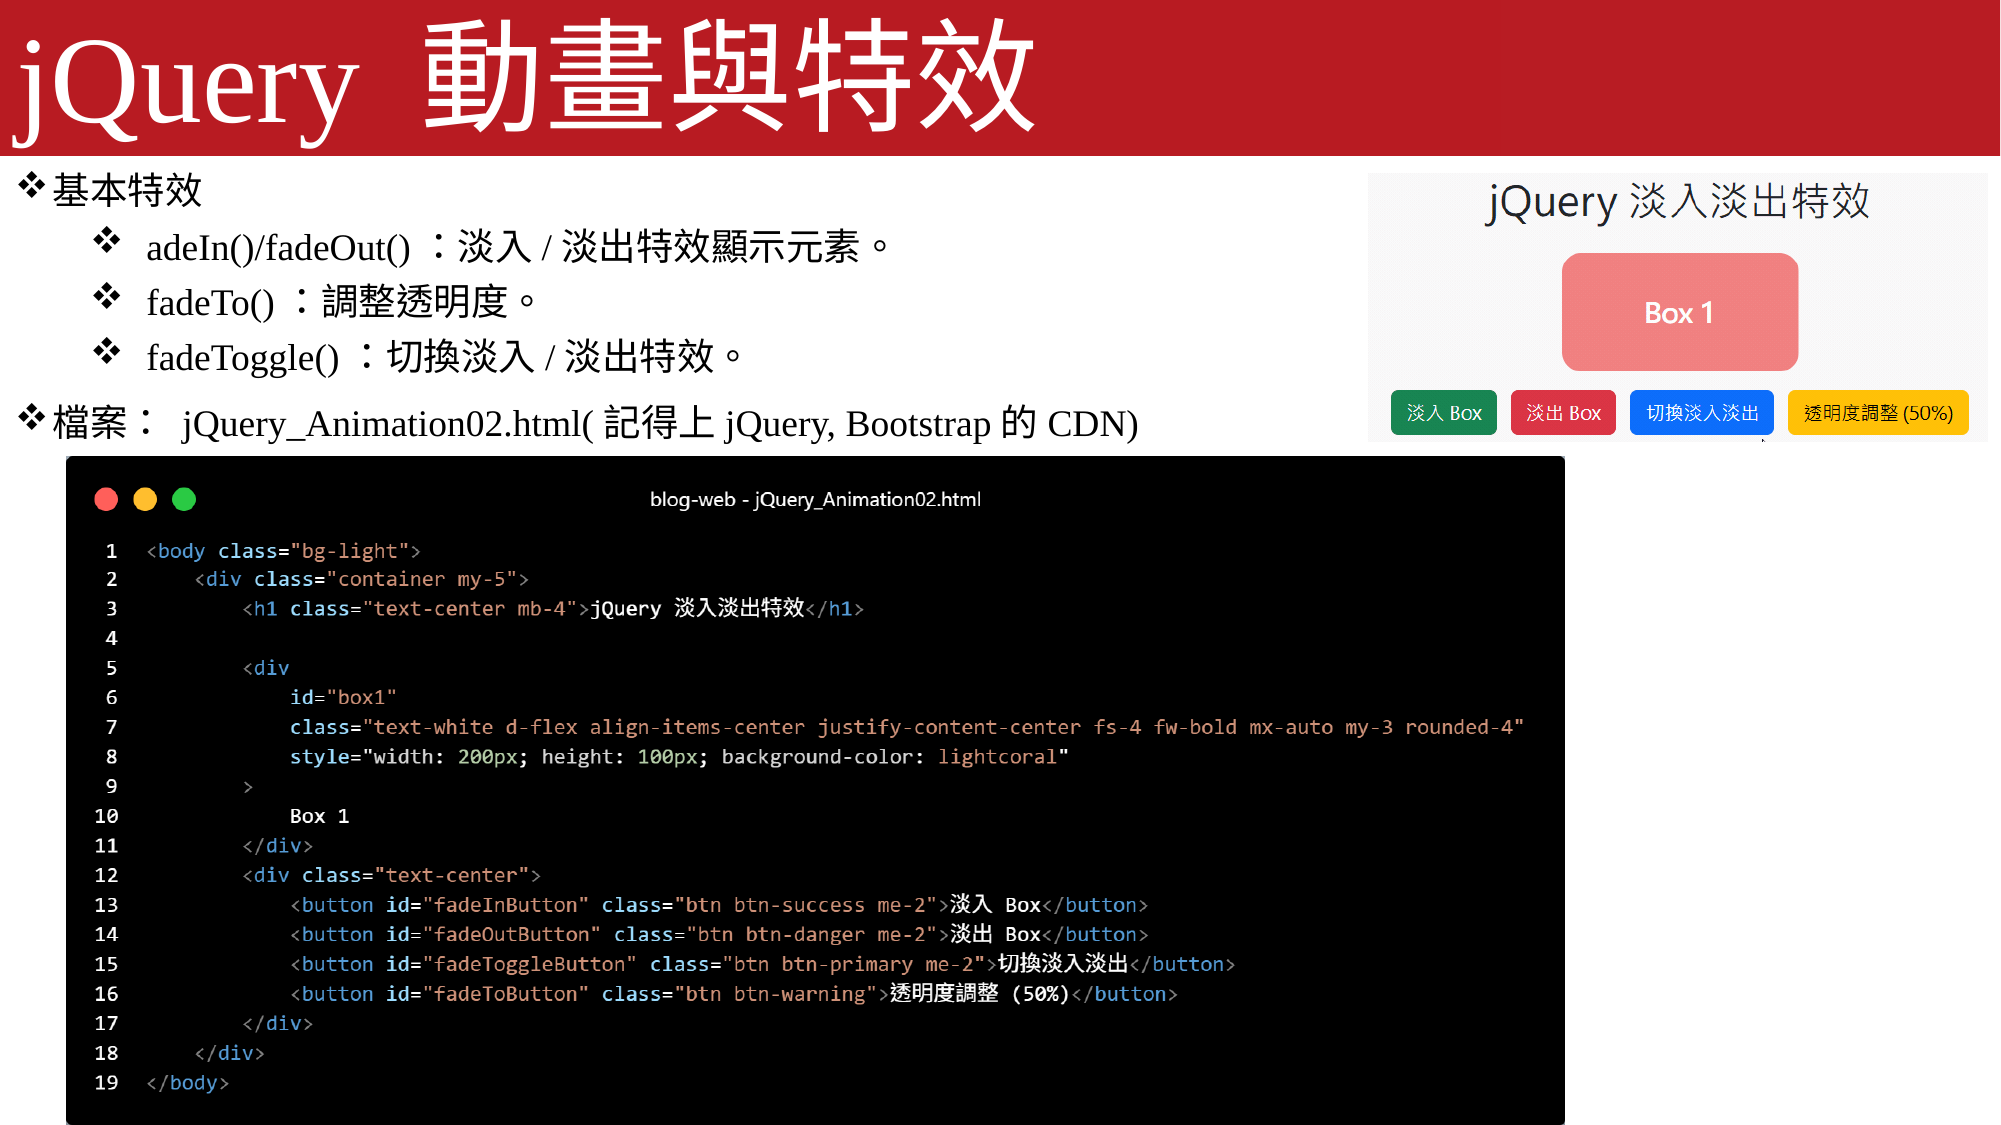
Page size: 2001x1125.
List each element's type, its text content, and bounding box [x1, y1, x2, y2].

picture [65, 456, 1565, 1125]
title jQuery 動畫與特效 [1, 0, 1727, 156]
picture [1368, 173, 1988, 442]
list 基本特效 adeIn()/fadeOut()：淡入/淡出特效顯示元素。 fadeTo()：調整透明度。 fadeToggle()：切換淡入/淡出特效。 檔案： jQuery_Animation02.html(記得上jQuery, Bootstrap的CDN) [0, 159, 1988, 686]
